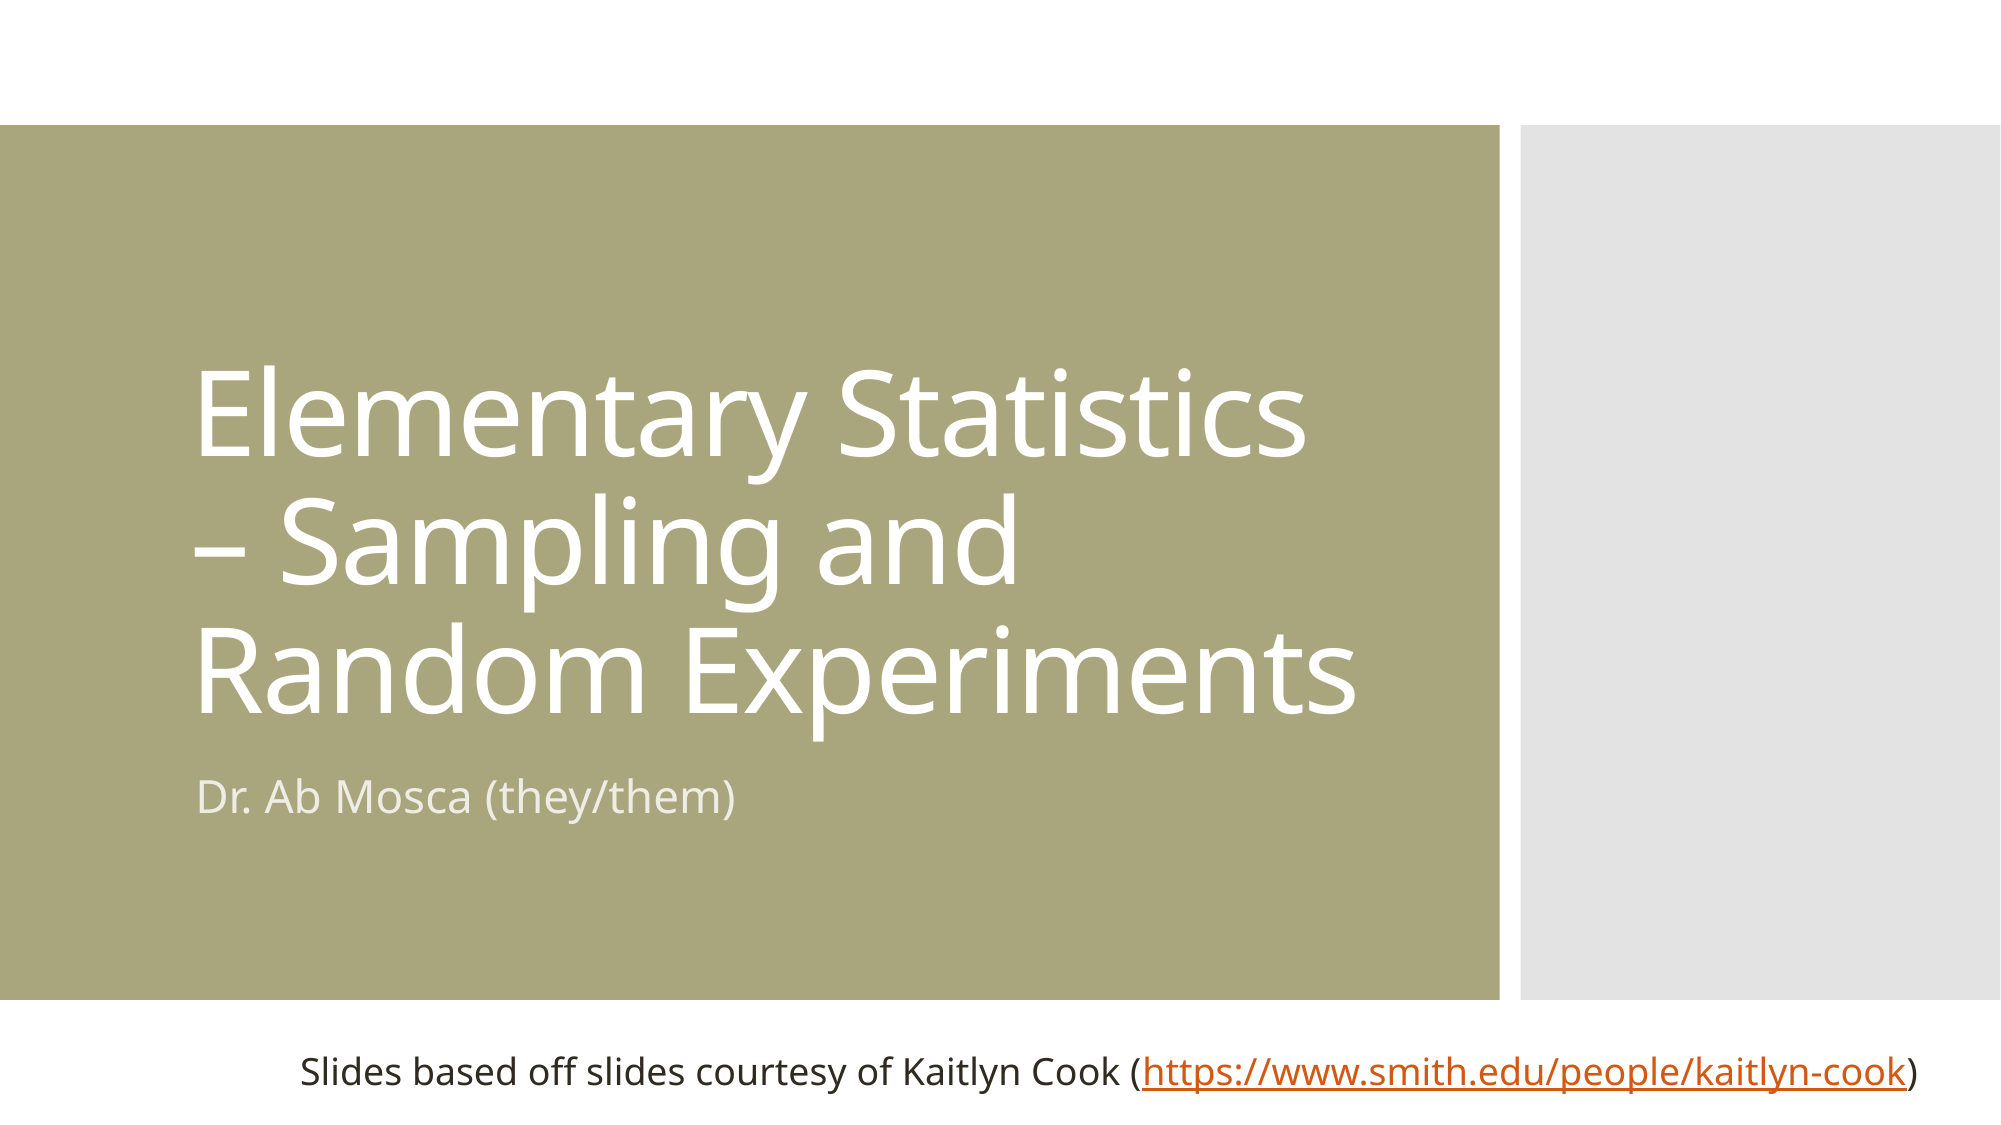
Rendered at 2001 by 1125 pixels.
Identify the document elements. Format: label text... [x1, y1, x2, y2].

text_box Slides based off slides courtesy of Kaitlyn Cook (https://www.smith.edu/people/kaitlyn-cook) [285, 1040, 1943, 1107]
subtitle Dr. Ab Mosca (they/them) [180, 766, 1381, 917]
title Elementary Statistics – Sampling and Random Experiments [175, 213, 1376, 747]
